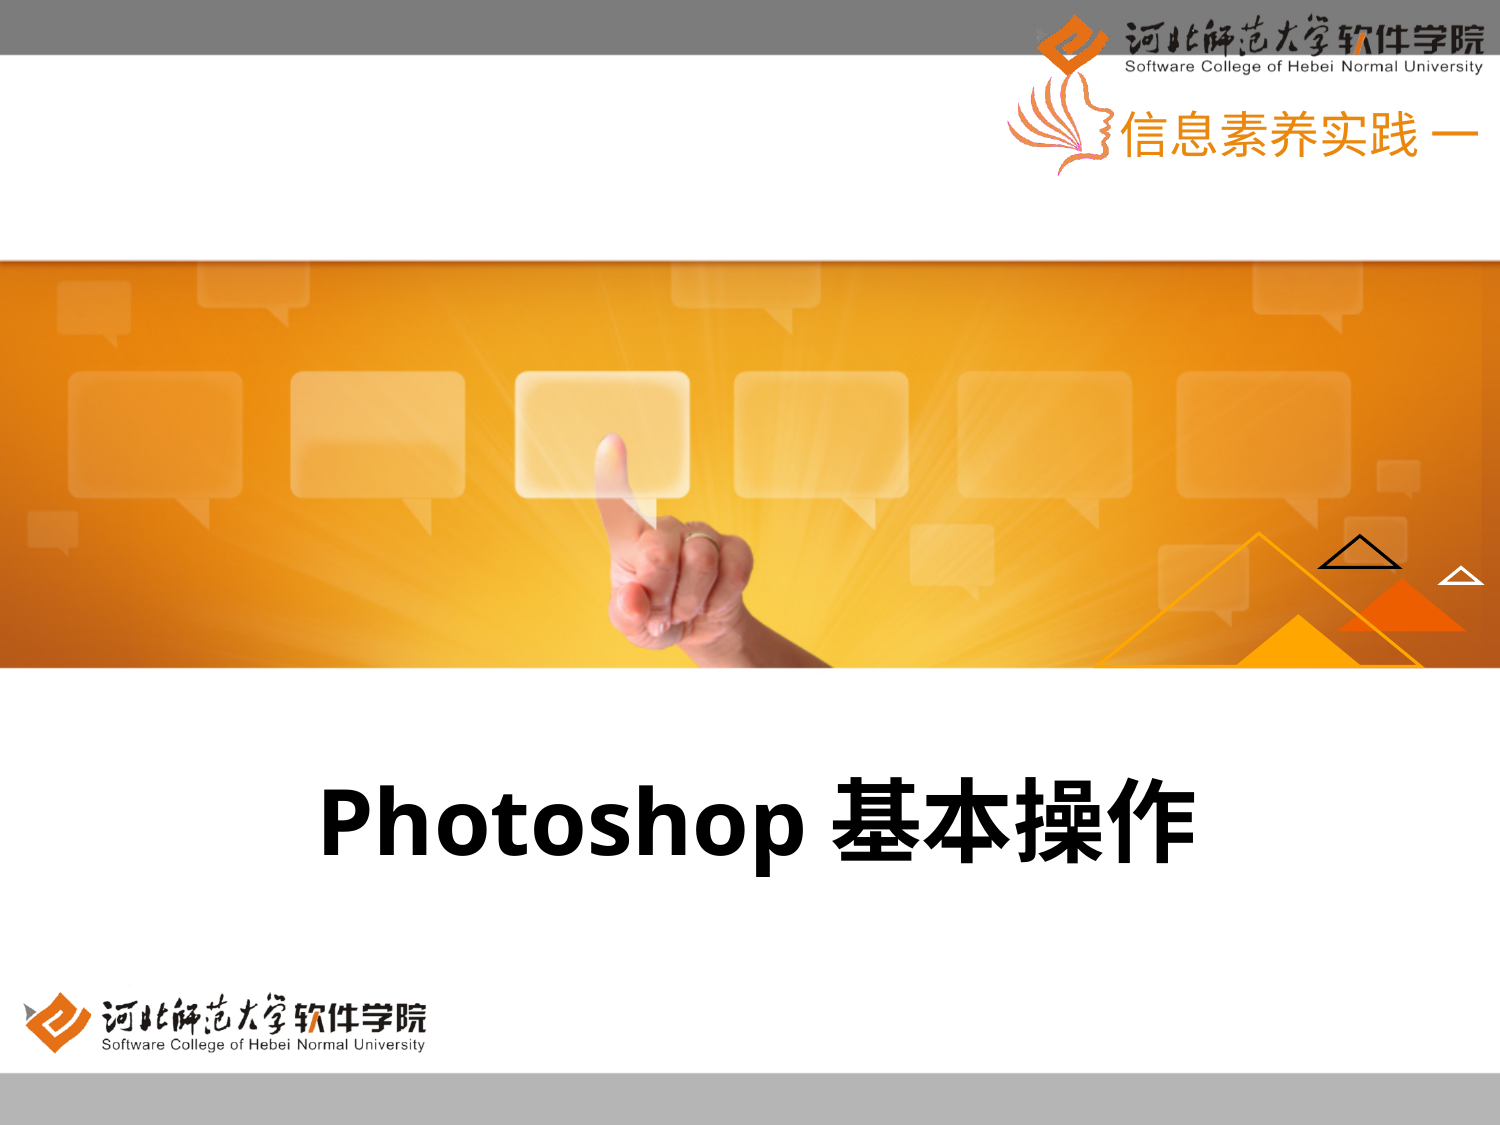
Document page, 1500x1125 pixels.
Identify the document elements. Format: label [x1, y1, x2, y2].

picture [0, 0, 1500, 1125]
text_box [1003, 60, 1499, 180]
text_box [18, 63, 1481, 1056]
